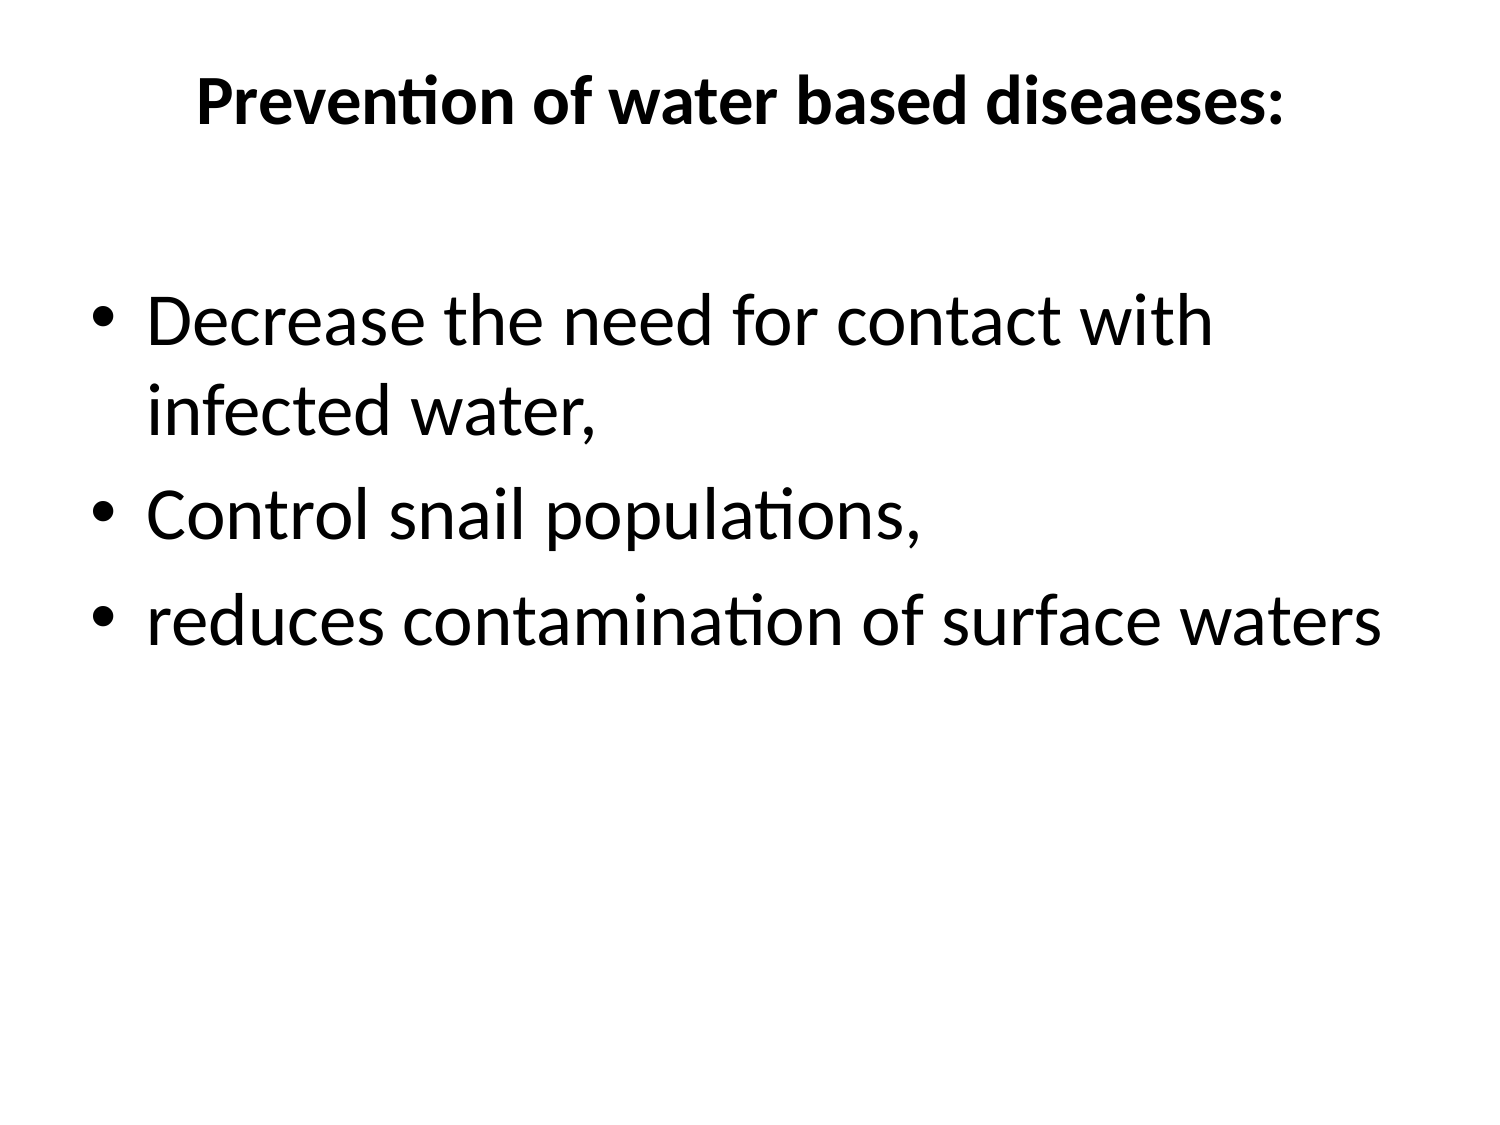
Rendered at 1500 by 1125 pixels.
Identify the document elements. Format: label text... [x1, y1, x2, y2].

list Decrease the need for contact with infected water, Control snail populations, reduces contamination of surface waters [75, 262, 1425, 1005]
title Prevention of water based diseaeses: [75, 45, 1425, 233]
